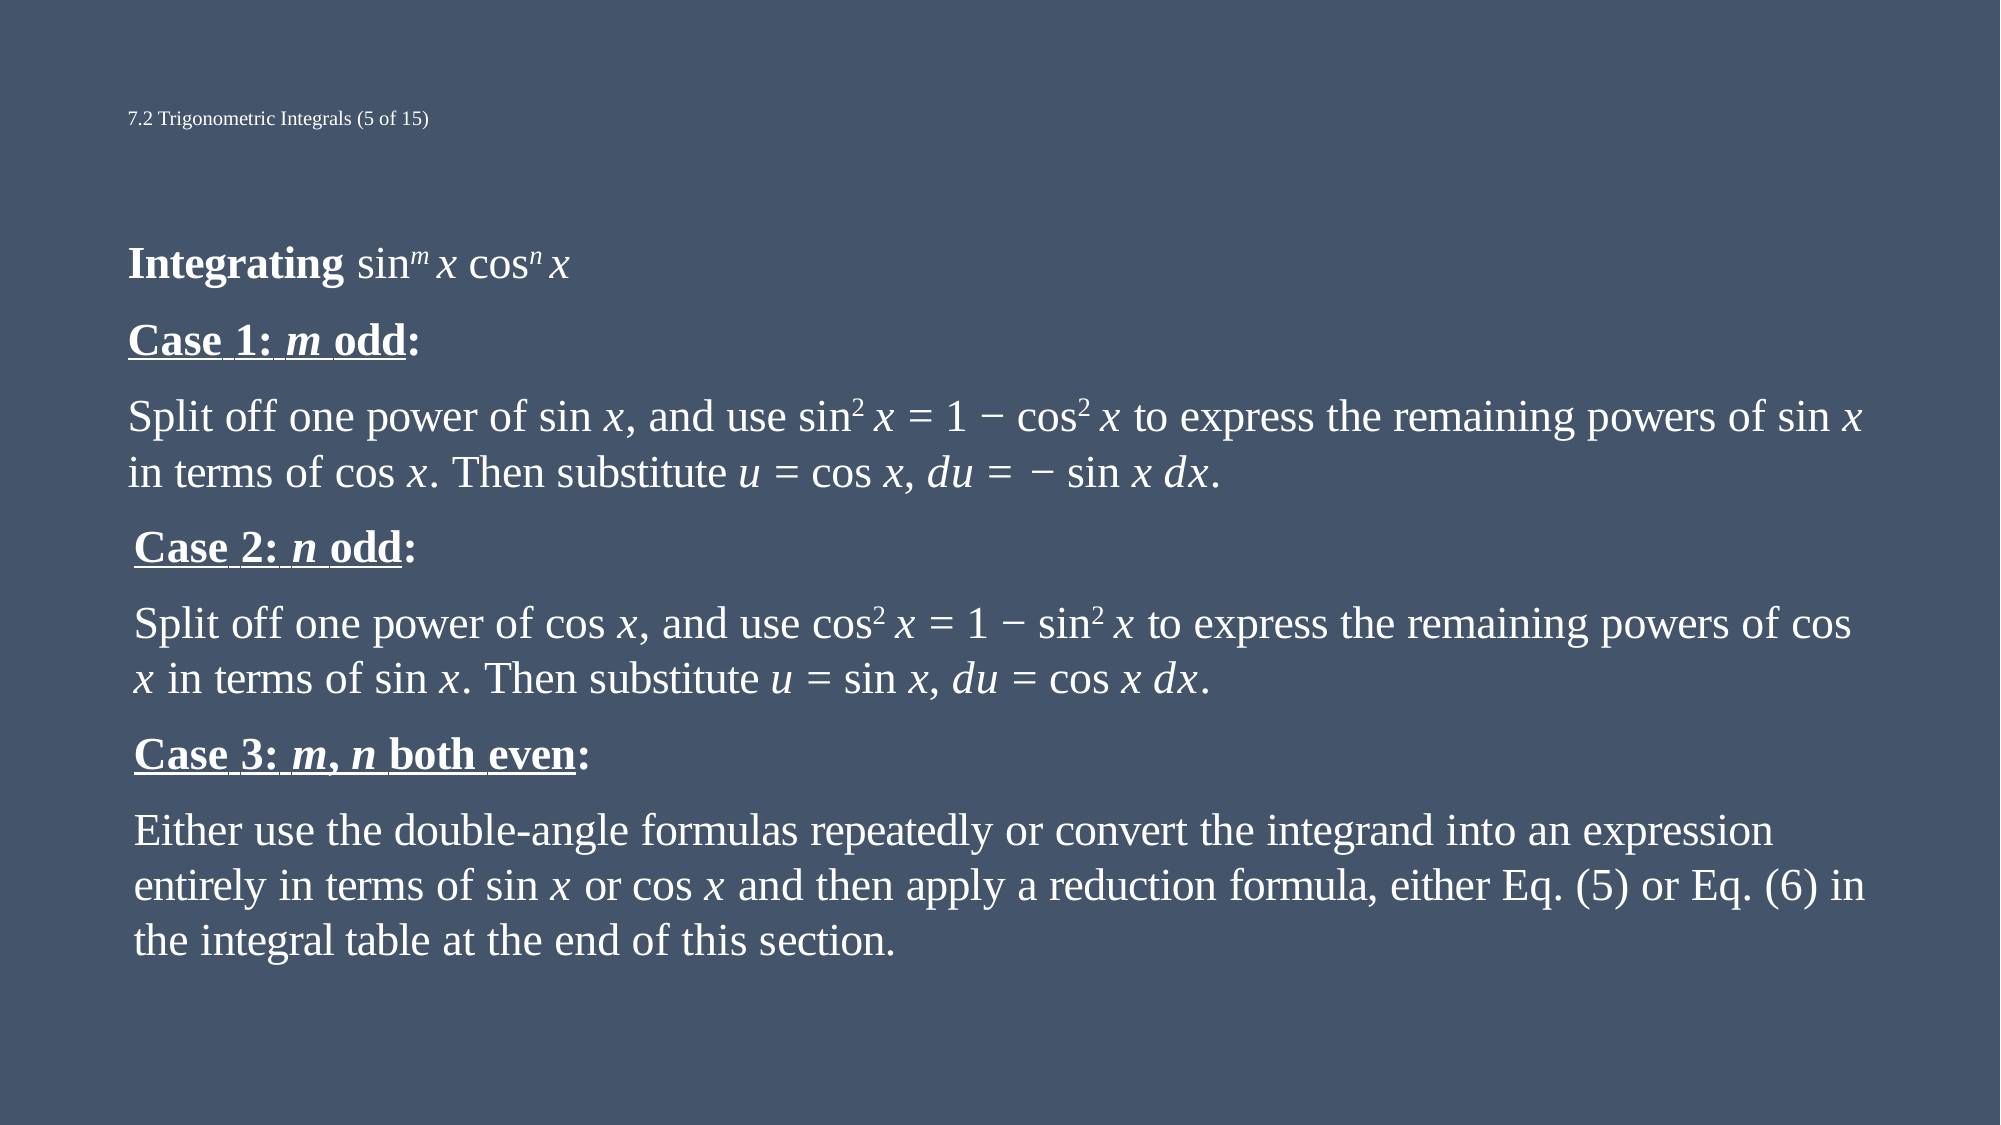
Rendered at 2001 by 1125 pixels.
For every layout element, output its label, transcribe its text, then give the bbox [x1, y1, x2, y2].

list Integrating sinm x cosn x Case 1: m odd: Split off one power of sin x, and use sin2 x = 1 − cos2 x to express the remaining powers of sin x in terms of cos x. Then substitute u = cos x, du = − sin x dx. Case 2: n odd: Split off one power of cos x, and use cos2 x = 1 − sin2 x to express the remaining powers of cos x in terms of sin x. Then substitute u = sin x, du = cos x dx. Case 3: m, n both even: Either use the double-angle formulas repeatedly or convert the integrand into an expression entirely in terms of sin x or cos x and then apply a reduction formula, either Eq. (5) or Eq. (6) in the integral table at the end of this section. [112, 224, 1897, 1010]
title 7.2 Trigonometric Integrals (5 of 15) [112, 99, 1775, 203]
